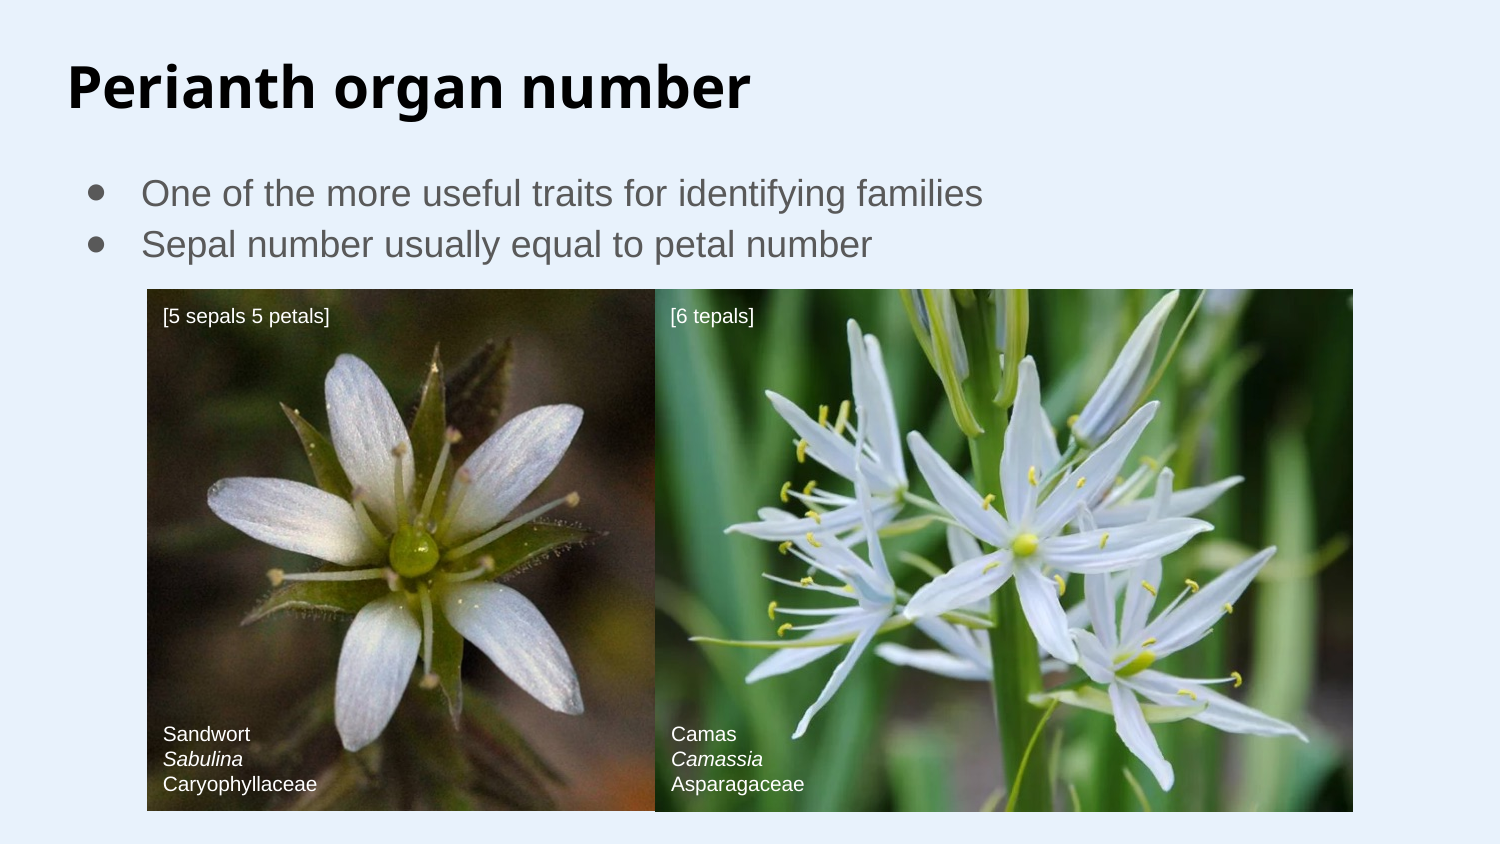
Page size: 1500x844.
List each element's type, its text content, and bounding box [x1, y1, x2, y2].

picture [147, 289, 1353, 812]
title Perianth organ number [51, 35, 1449, 130]
list One of the more useful traits for identifying families Sepal number usually equal to petal number [51, 146, 1449, 811]
